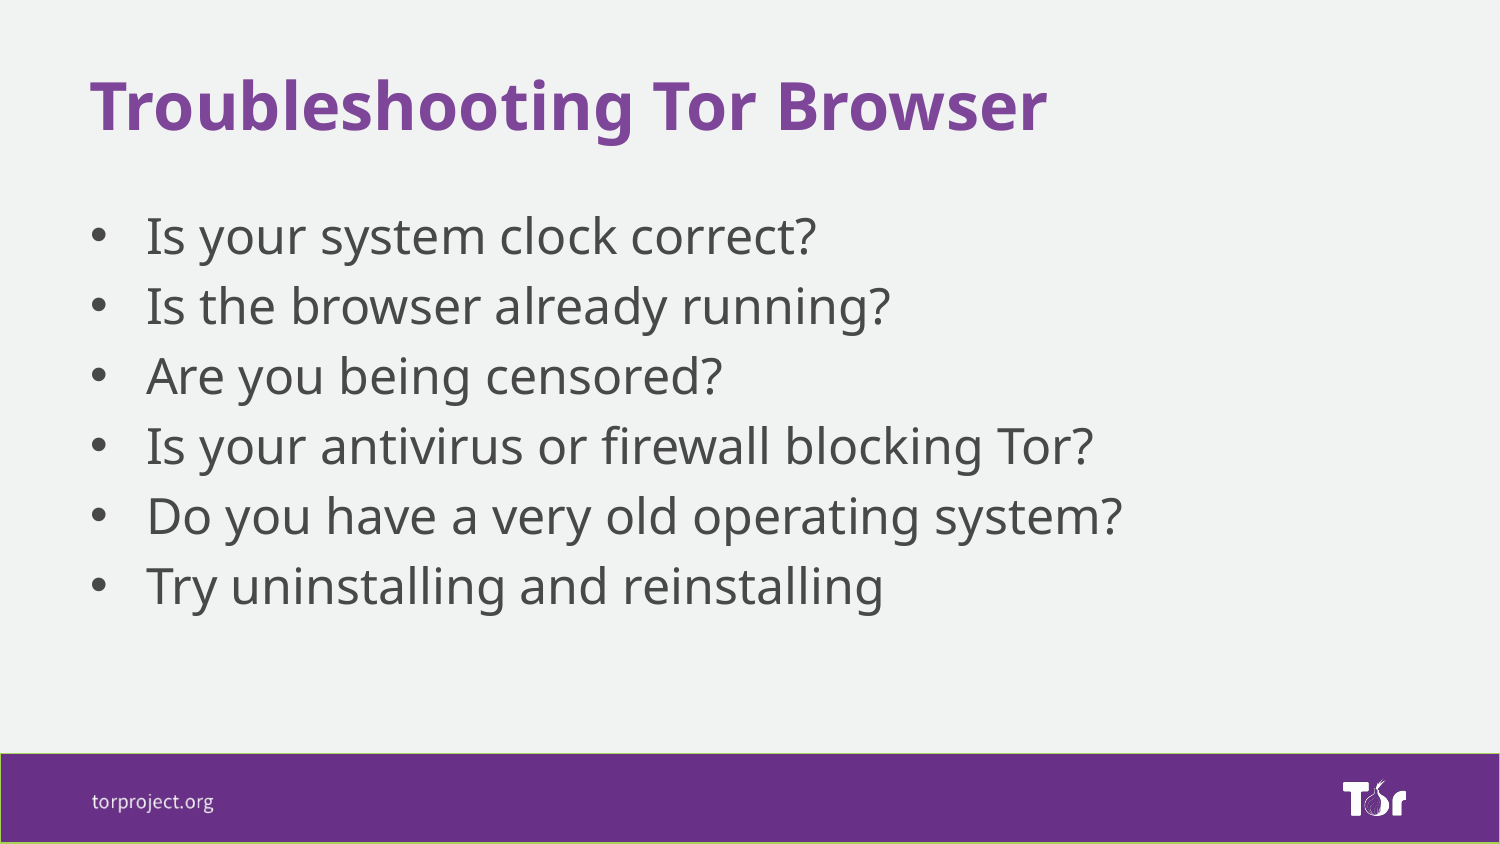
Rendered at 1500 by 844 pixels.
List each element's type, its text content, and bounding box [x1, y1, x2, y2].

text_box Troubleshooting Tor Browser [75, 33, 1425, 174]
picture [75, 780, 604, 821]
picture [1343, 778, 1406, 816]
text_box Is your system clock correct? Is the browser already running? Are you being censored? Is your antivirus or firewall blocking Tor? Do you have a very old operating system? Try uninstalling and reinstalling [75, 196, 1425, 754]
